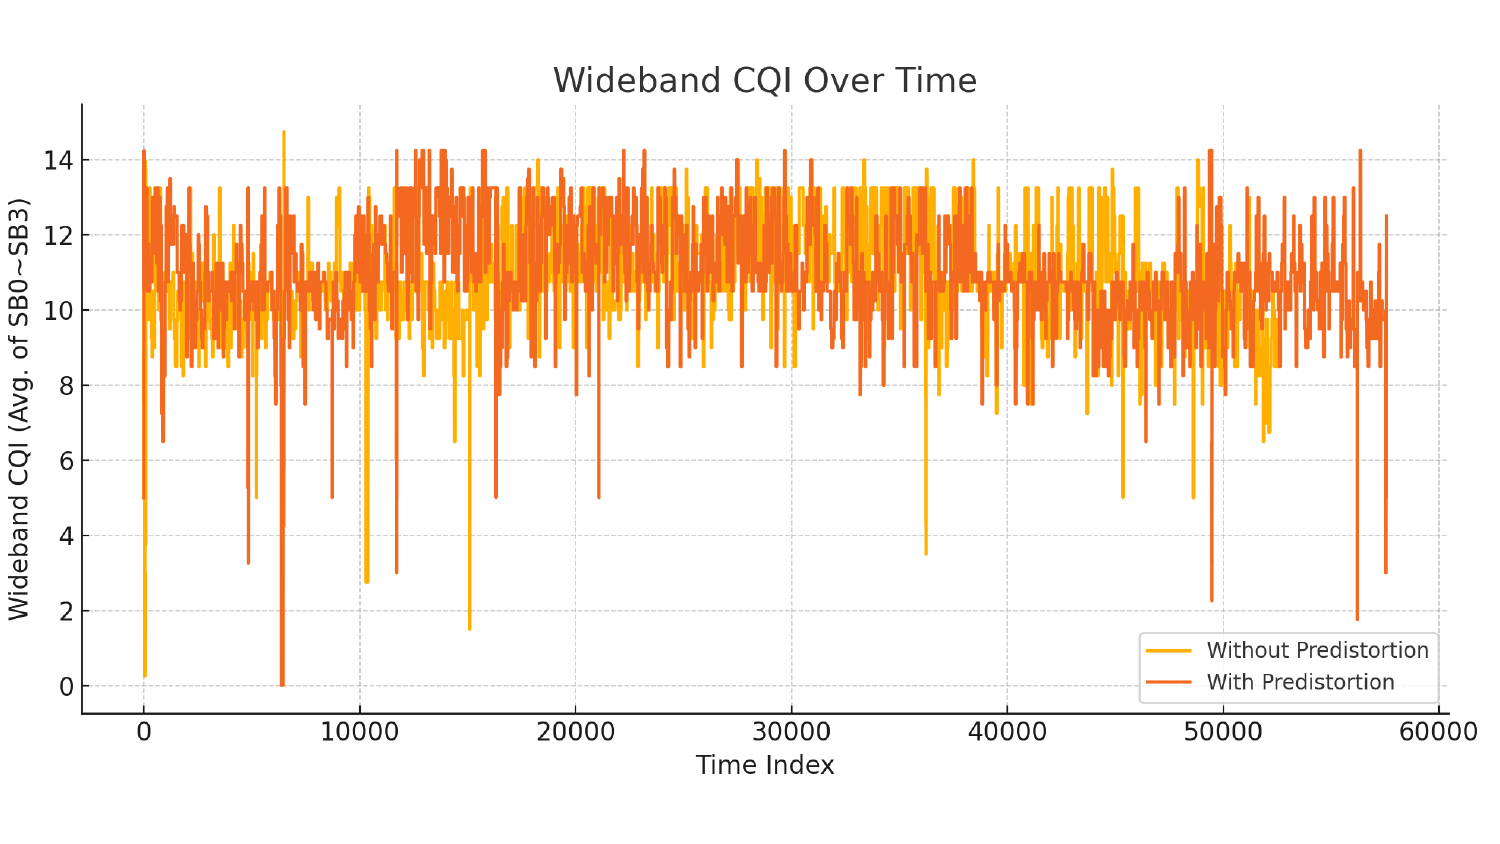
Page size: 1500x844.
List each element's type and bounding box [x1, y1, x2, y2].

picture [0, 49, 1494, 794]
